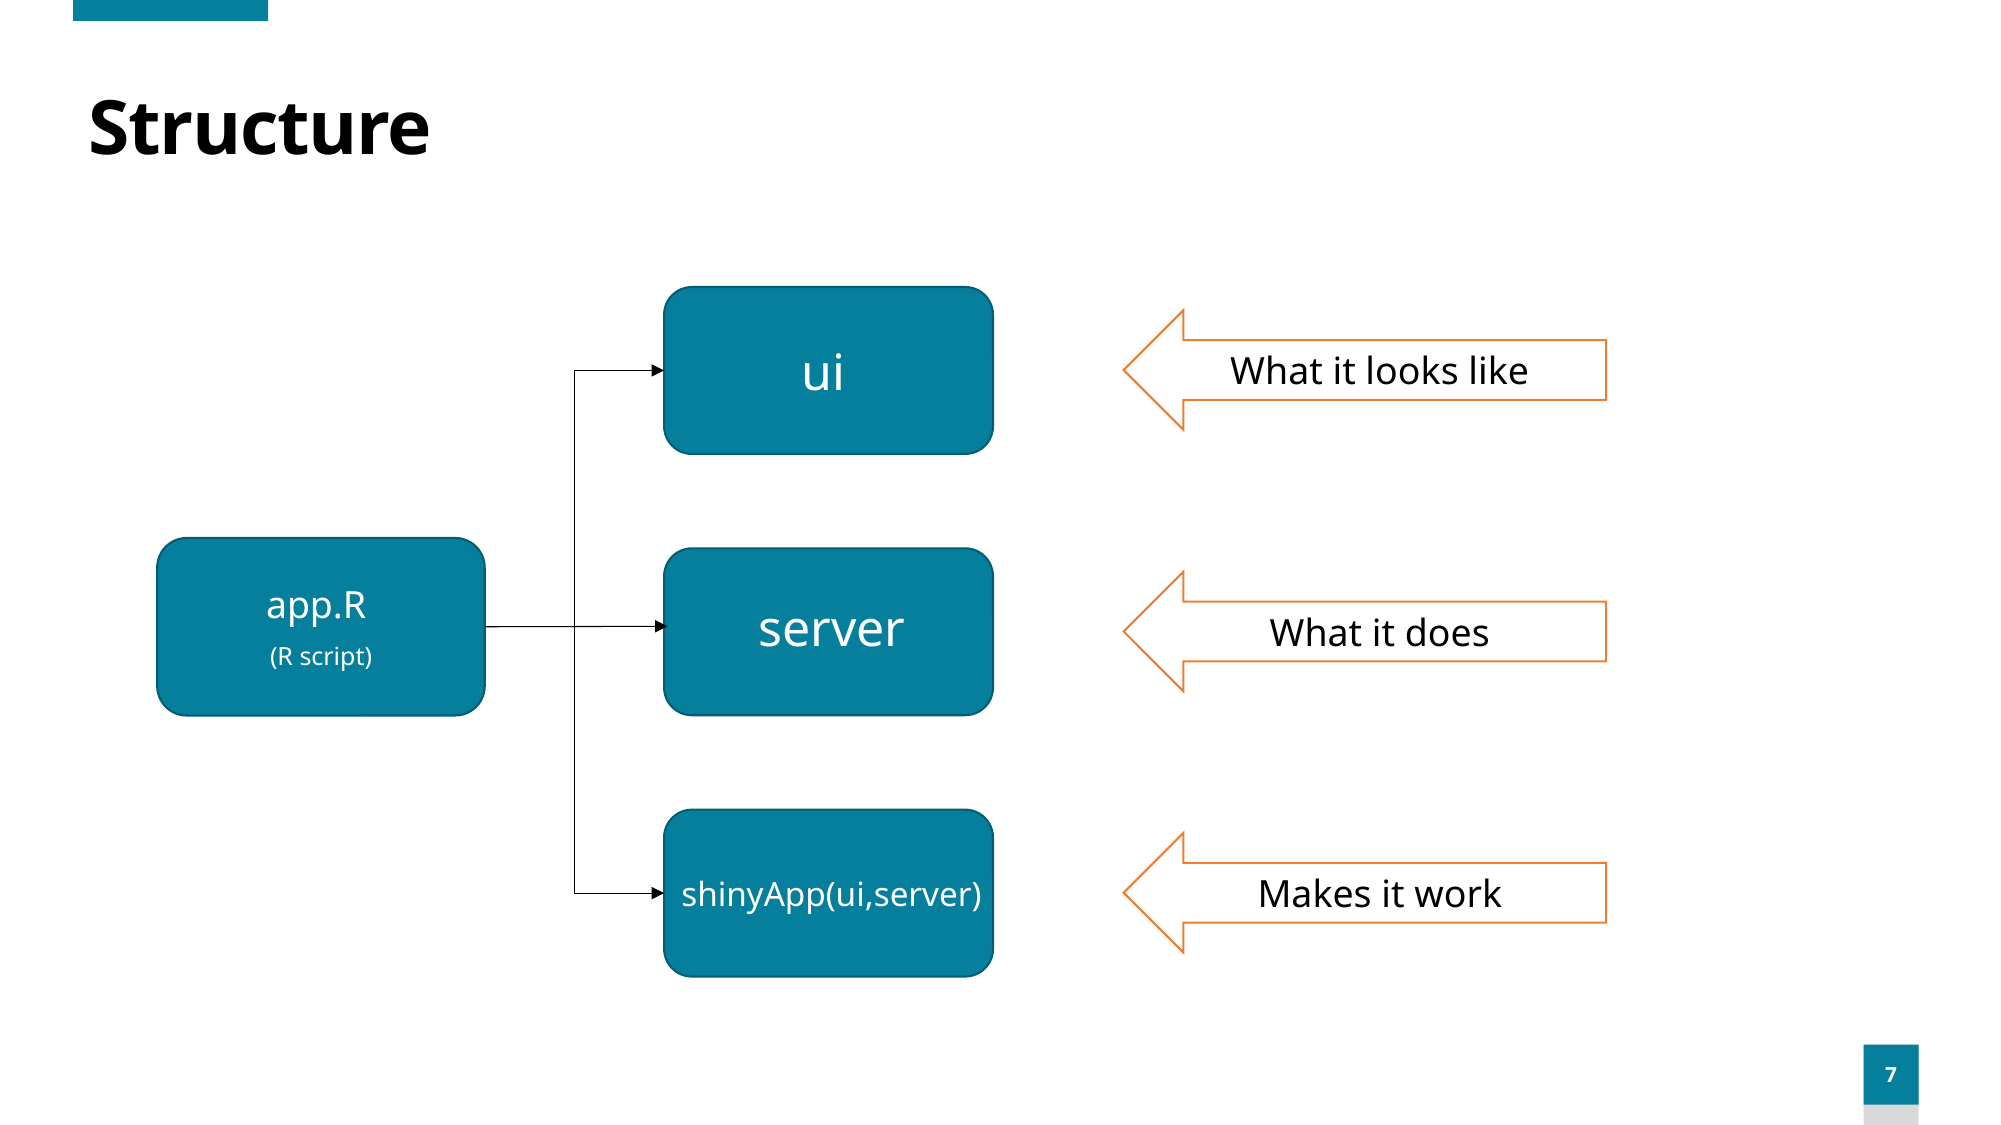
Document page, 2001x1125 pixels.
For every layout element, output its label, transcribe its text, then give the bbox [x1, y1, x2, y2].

text_box [665, 628, 995, 717]
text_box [157, 537, 484, 795]
text_box [663, 920, 995, 978]
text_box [484, 627, 665, 894]
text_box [484, 370, 665, 626]
text_box server [667, 588, 997, 664]
text_box shinyApp(ui,server) [652, 865, 1012, 920]
text_box Makes it work [1122, 830, 1608, 956]
text_box [665, 547, 995, 625]
text_box ui [663, 285, 995, 455]
text_box [665, 808, 995, 865]
text_box What it does [1122, 569, 1608, 694]
text_box What it looks like [1122, 307, 1608, 433]
title Structure [73, 82, 1907, 179]
